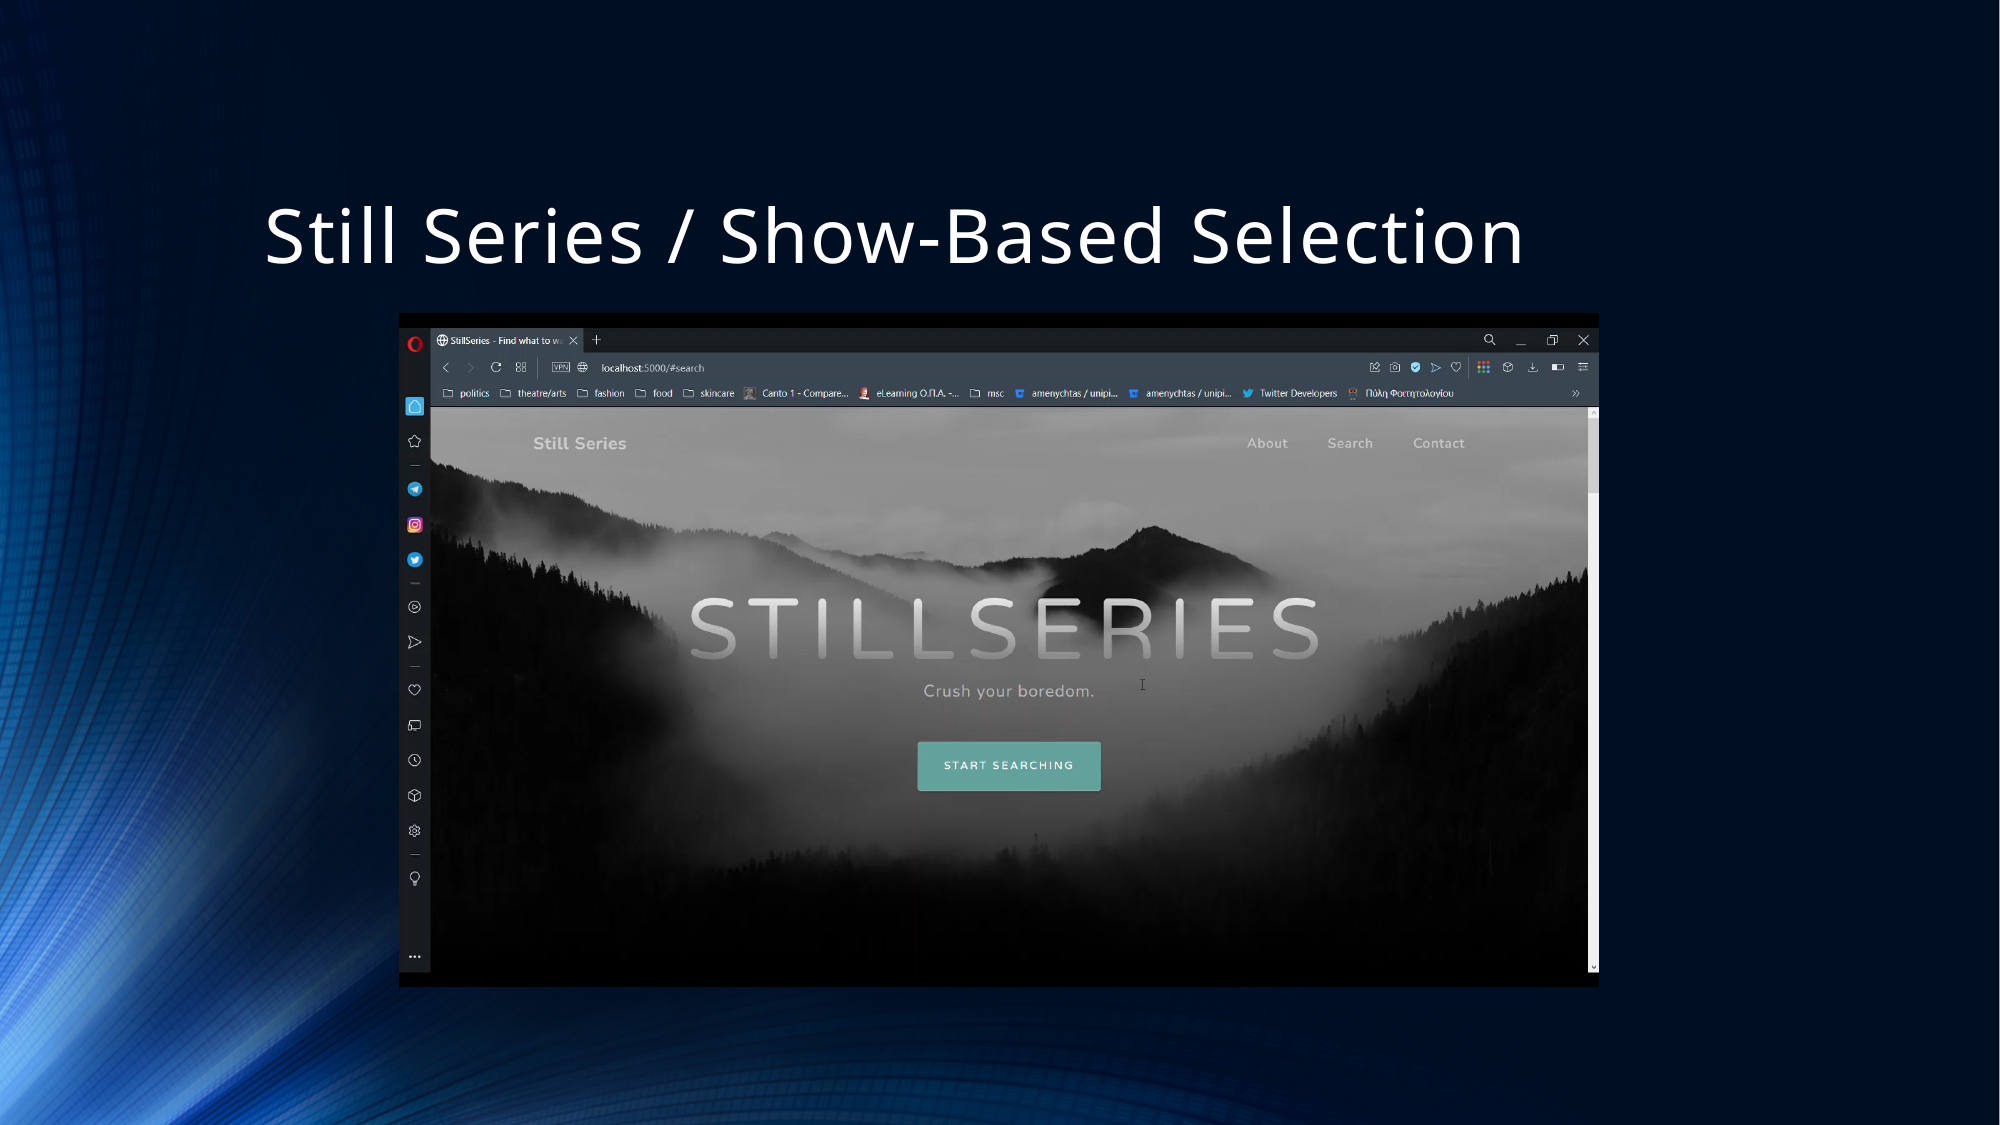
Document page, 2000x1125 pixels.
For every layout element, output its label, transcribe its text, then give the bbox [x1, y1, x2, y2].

title Still Series / Show-Based Selection [249, 62, 1750, 288]
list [398, 312, 1599, 988]
picture [0, 0, 2000, 1125]
